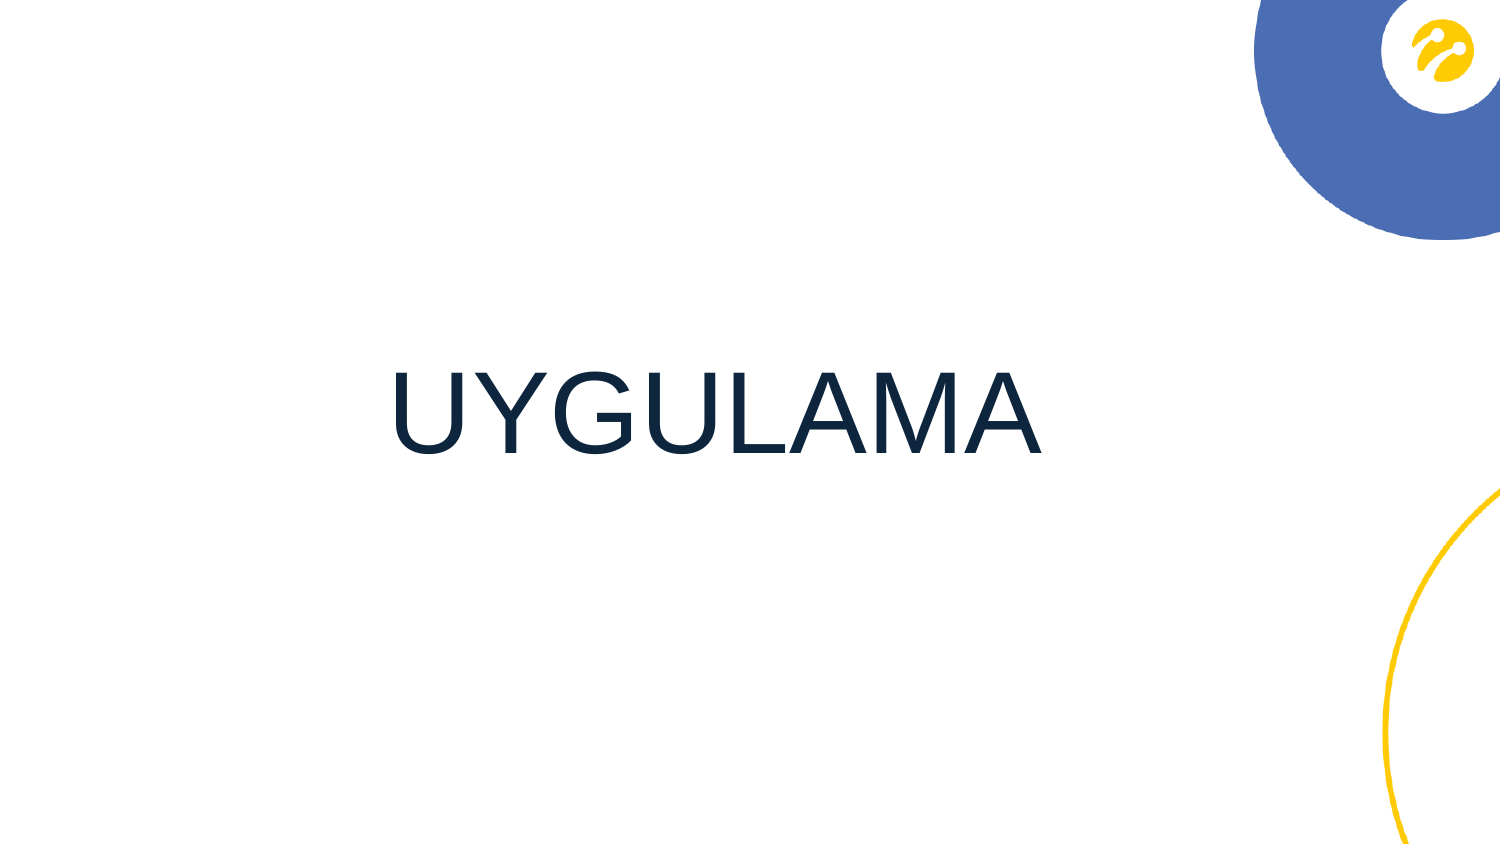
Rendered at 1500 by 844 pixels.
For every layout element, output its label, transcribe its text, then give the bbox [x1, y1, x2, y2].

list UYGULAMA [0, 127, 1398, 564]
picture [0, 0, 1500, 844]
